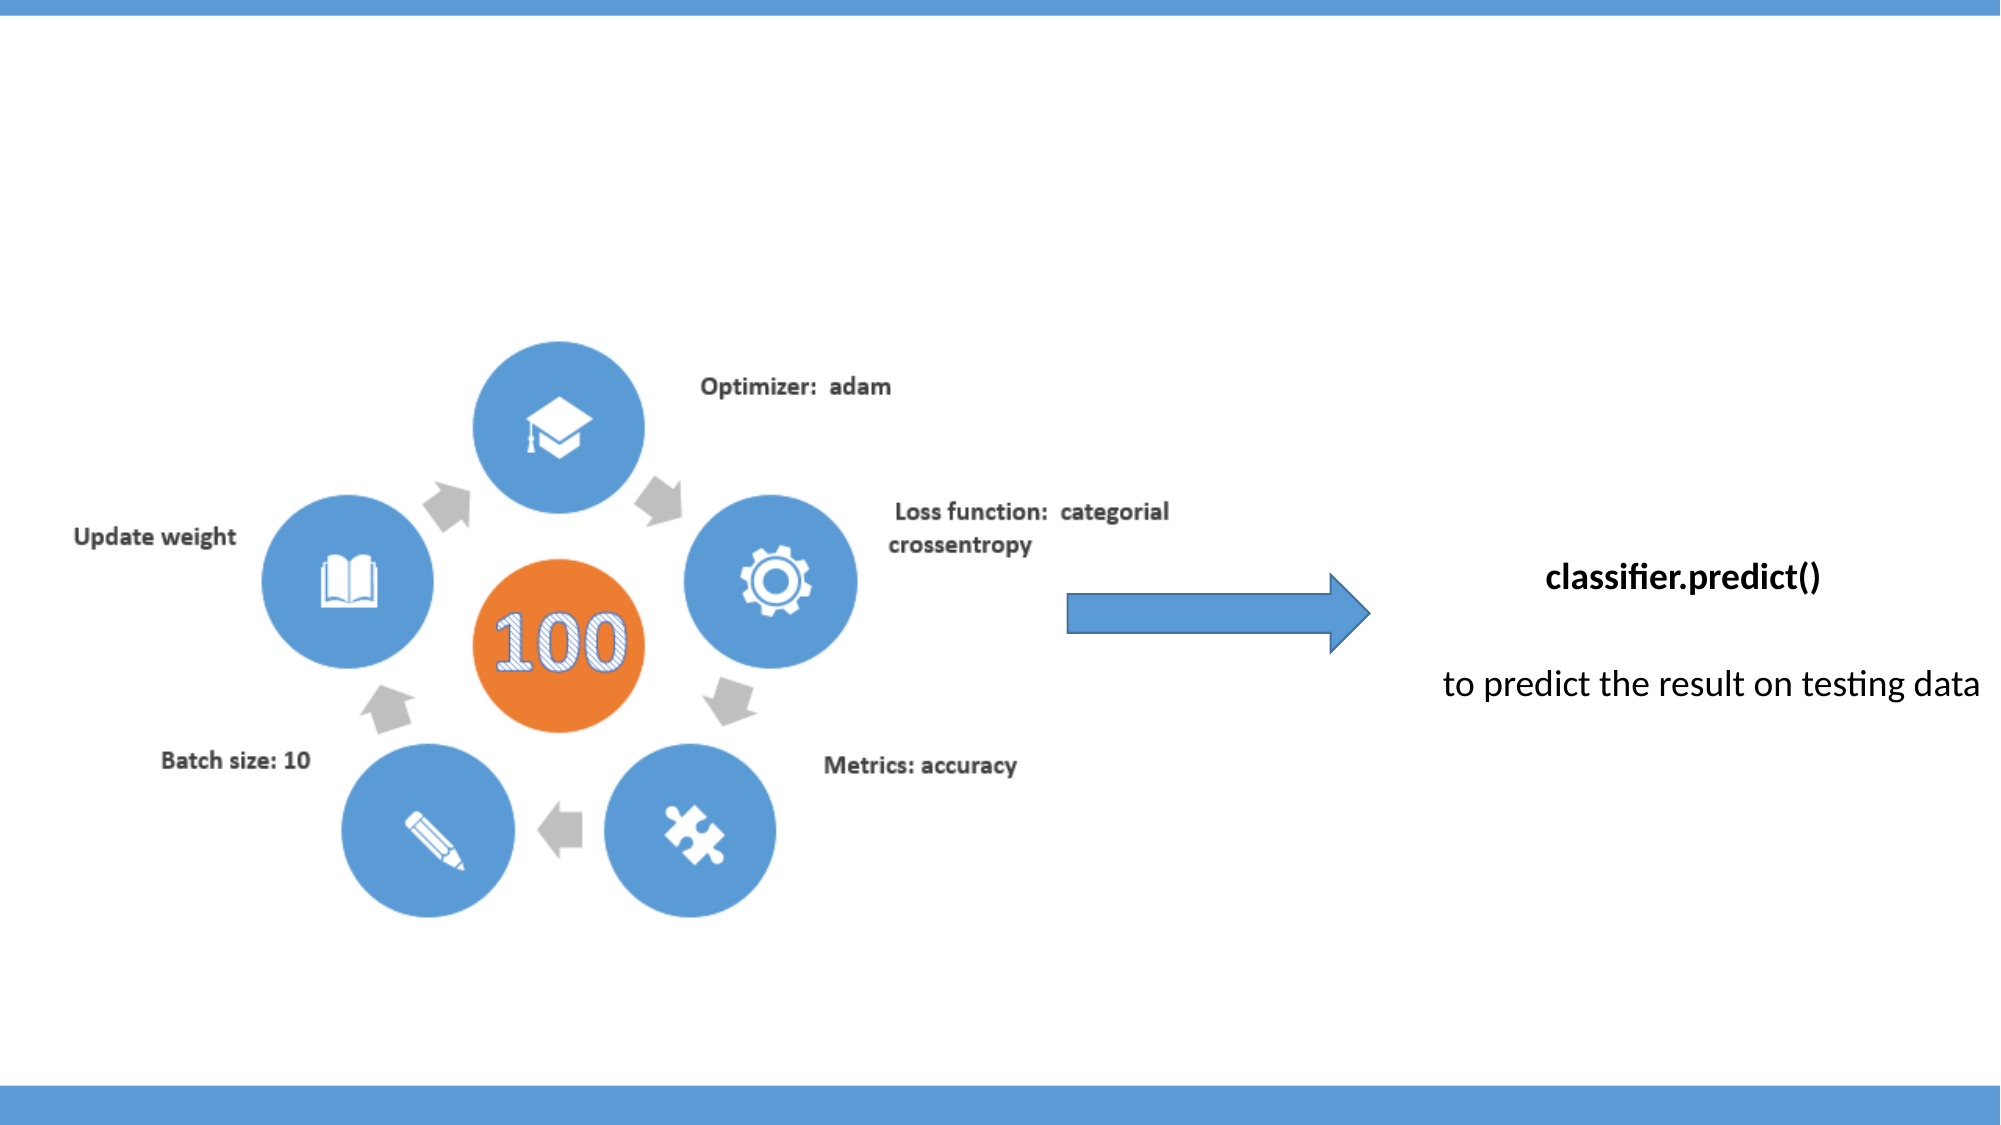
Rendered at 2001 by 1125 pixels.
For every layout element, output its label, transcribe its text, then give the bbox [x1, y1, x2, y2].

text_box classiﬁer.predict() [1522, 544, 1837, 605]
text_box to predict the result on testing data [1428, 651, 1997, 712]
text_box [1194, 572, 1371, 655]
picture [43, 323, 1194, 935]
